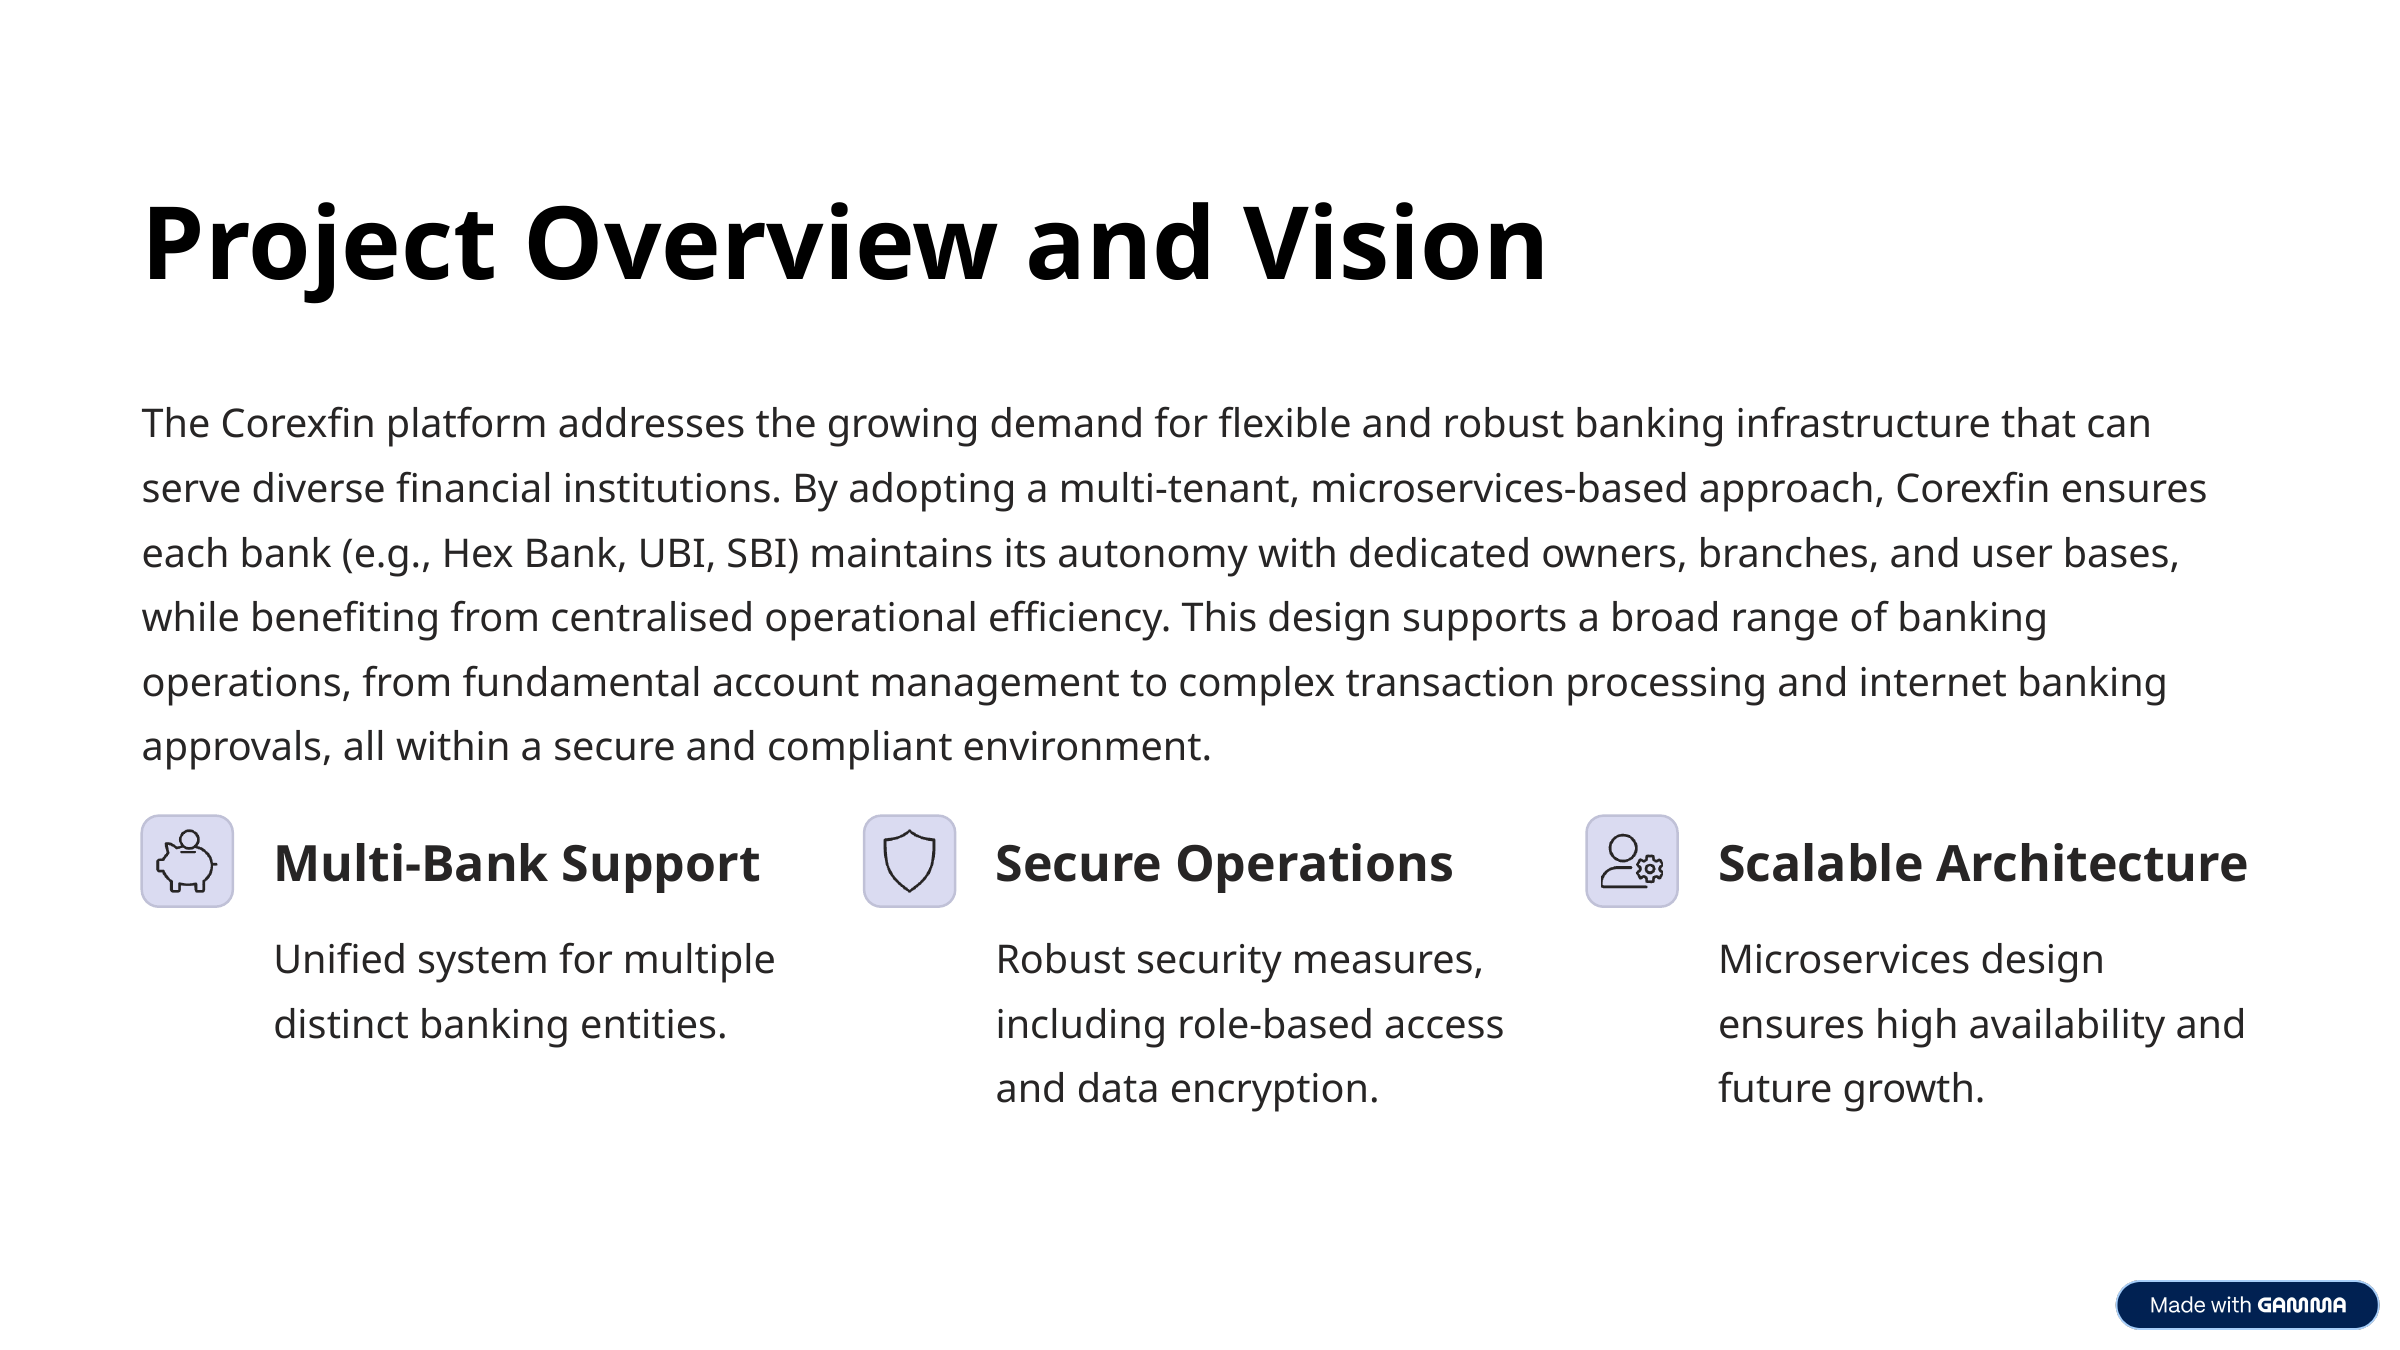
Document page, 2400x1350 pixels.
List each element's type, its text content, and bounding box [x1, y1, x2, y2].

picture [1601, 823, 1663, 900]
text_box The Corexfin platform addresses the growing demand for flexible and robust banking infrastructure that can serve diverse financial institutions. By adopting a multi-tenant, microservices-based approach, Corexfin ensures each bank (e.g., Hex Bank, UBI, SBI) maintains its autonomy with dedicated owners, branches, and user bases, while benefiting from centralised operational efficiency. This design supports a broad range of banking operations, from fundamental account management to complex transaction processing and internet banking approvals, all within a secure and compliant environment. [141, 381, 2259, 770]
picture [156, 823, 218, 900]
text_box [141, 815, 233, 907]
text_box Robust security measures, including role-based access and data encryption. [995, 917, 1536, 1177]
text_box Multi-Bank Support [273, 829, 780, 893]
text_box Secure Operations [995, 829, 1502, 893]
picture [2106, 1271, 2389, 1339]
text_box Scalable Architecture [1718, 829, 2252, 893]
text_box Microservices design ensures high availability and future growth. [1718, 917, 2259, 1112]
picture [879, 823, 941, 900]
text_box [1586, 815, 1678, 907]
text_box Unified system for multiple distinct banking entities. [273, 917, 814, 1047]
text_box Project Overview and Vision [141, 173, 1536, 301]
text_box [864, 815, 956, 907]
